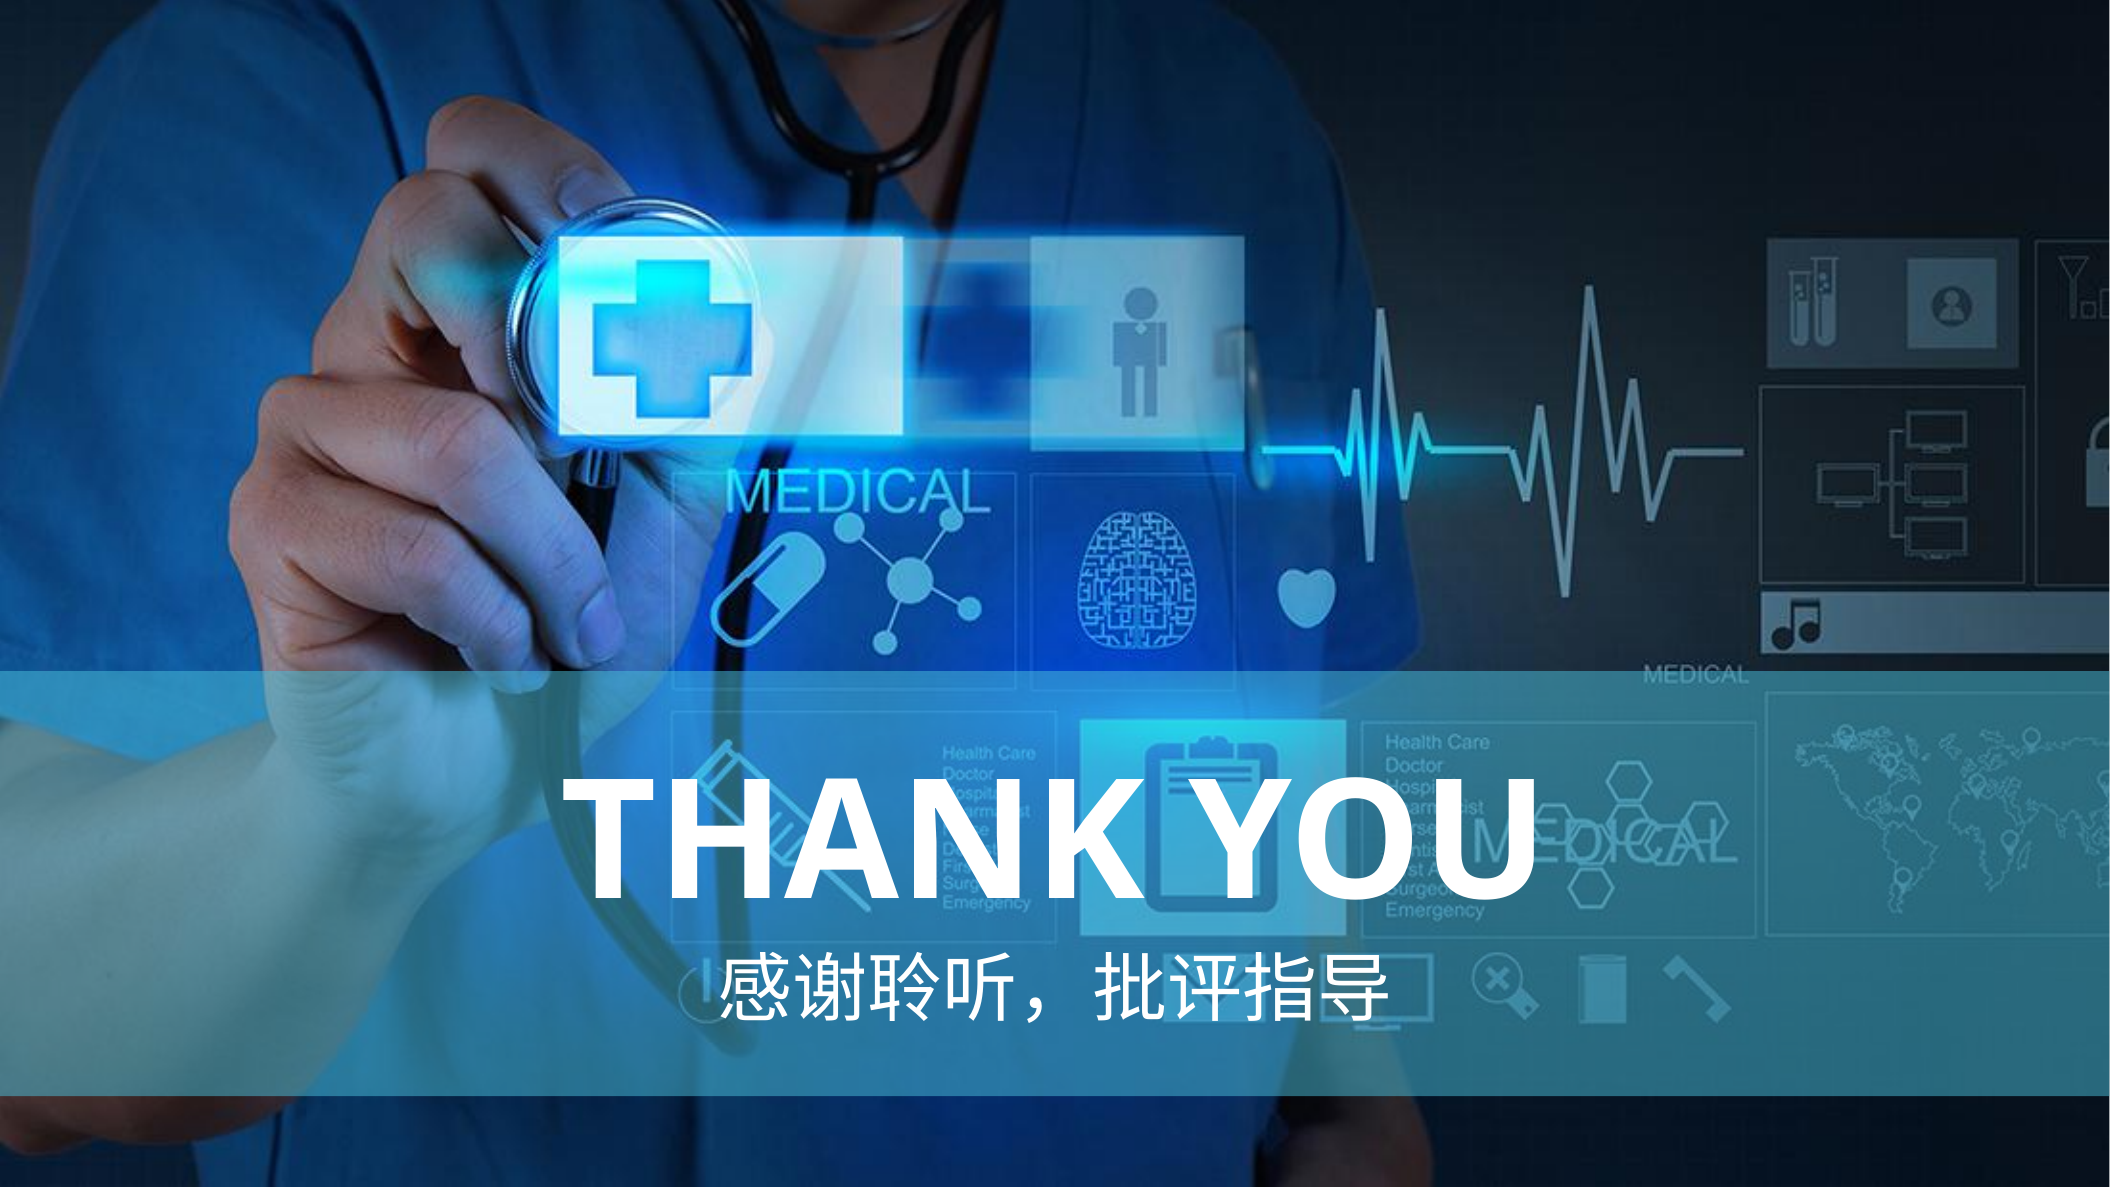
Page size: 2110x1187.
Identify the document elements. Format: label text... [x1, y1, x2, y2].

text_box [0, 0, 2110, 670]
text_box 感谢聆听，批评指导 [555, 940, 1555, 1031]
text_box THANK YOU [512, 732, 1597, 933]
text_box [0, 670, 2110, 1097]
text_box [0, 1097, 2110, 1187]
